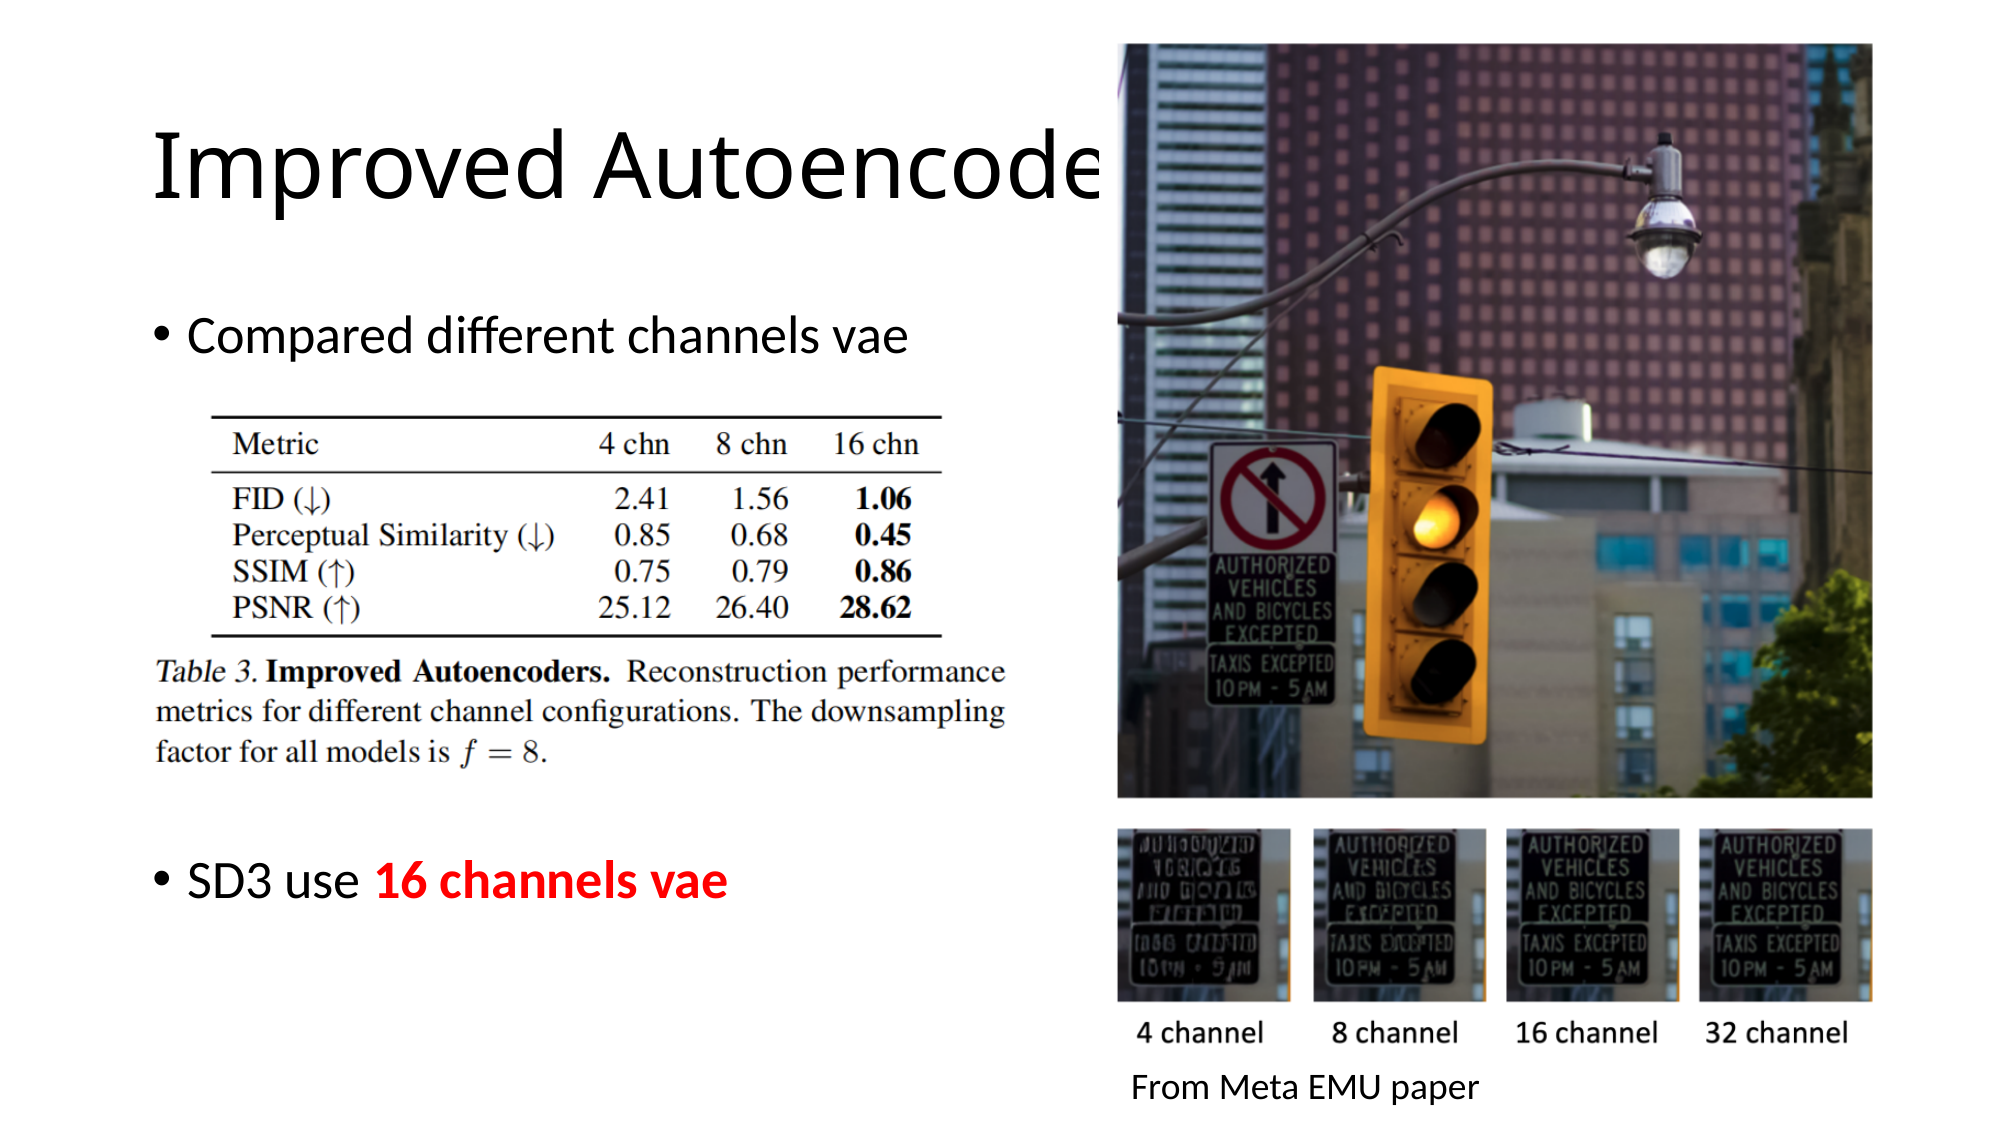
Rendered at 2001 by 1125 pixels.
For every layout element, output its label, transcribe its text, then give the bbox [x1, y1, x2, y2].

title Improved Autoencoders [137, 59, 1099, 278]
text_box From Meta EMU paper [1116, 1055, 1783, 1115]
picture [1099, 37, 1885, 1055]
list Compared different channels vae SD3 use 16 channels vae [137, 299, 1099, 923]
picture [137, 397, 1024, 785]
